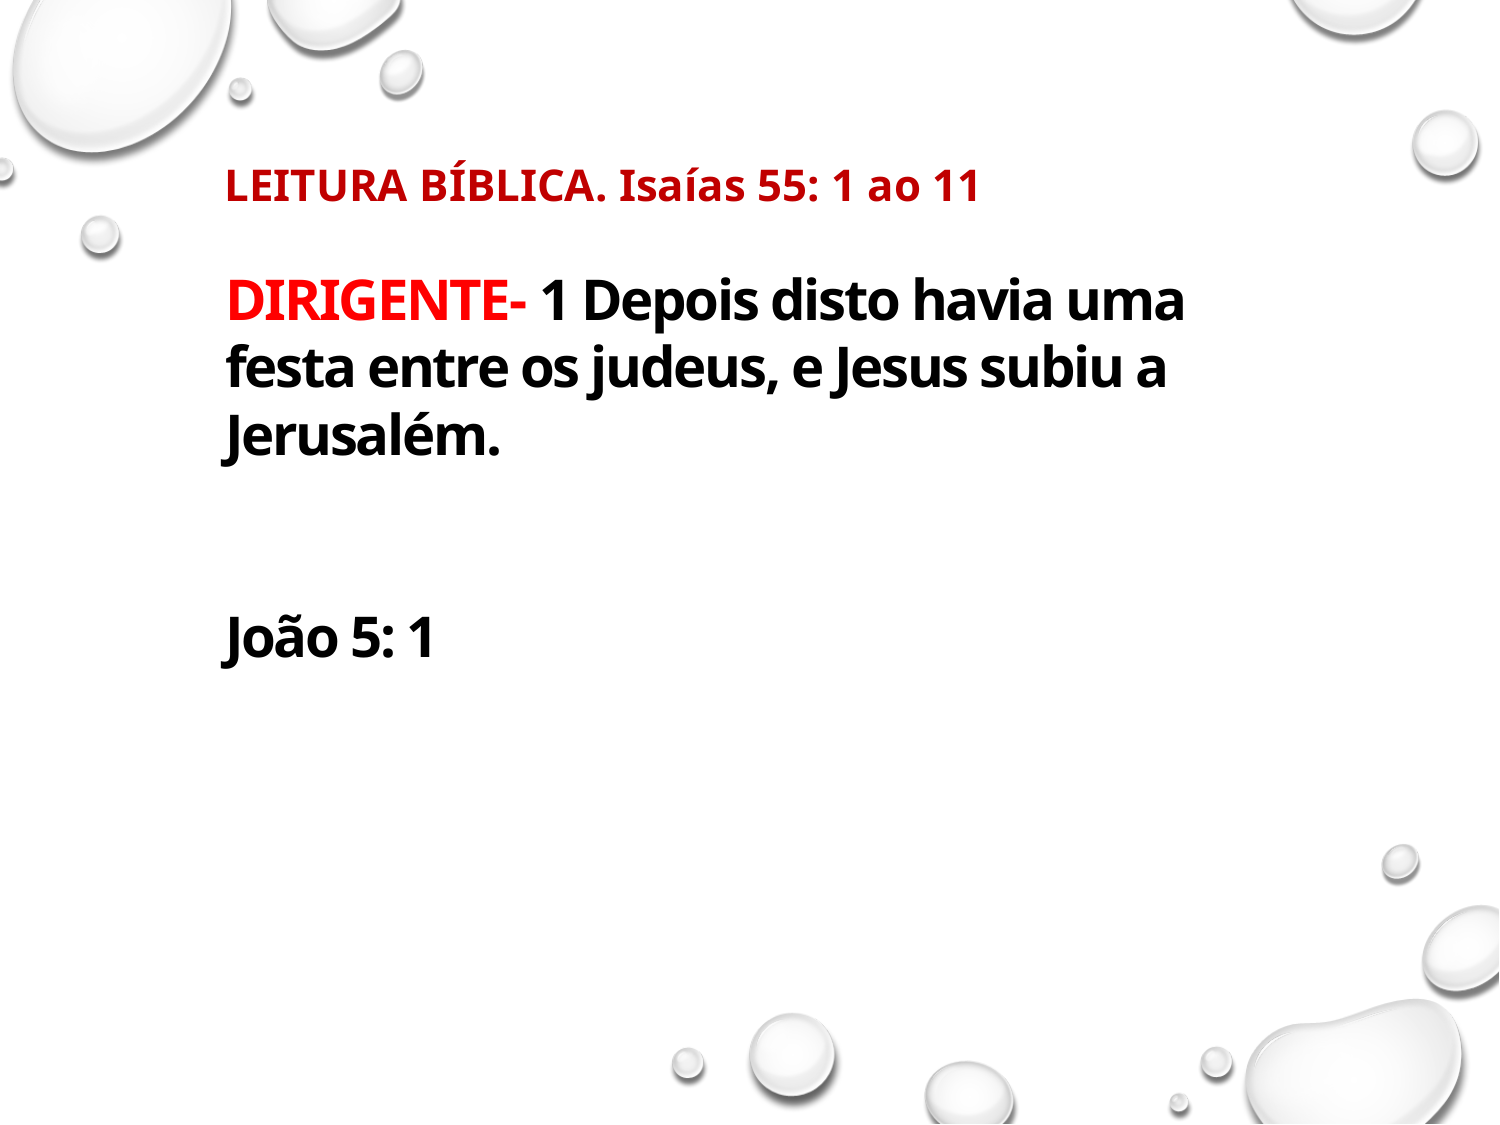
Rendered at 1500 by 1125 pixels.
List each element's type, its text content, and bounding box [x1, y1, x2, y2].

text_box z DIRIGENTE- 1 Depois disto havia uma festa entre os judeus, e Jesus subiu a Jerusalém. João 5: 1 [214, 216, 1259, 675]
text_box z DIRIGENTE- 1 Depois disto havia uma festa entre os judeus, e Jesus subiu a Jerusalém. João 5: 1 [214, 0, 1259, 152]
picture [0, 0, 1499, 1124]
text_box LEITURA BÍBLICA. Isaías 55: 1 ao 11 [213, 152, 1296, 216]
